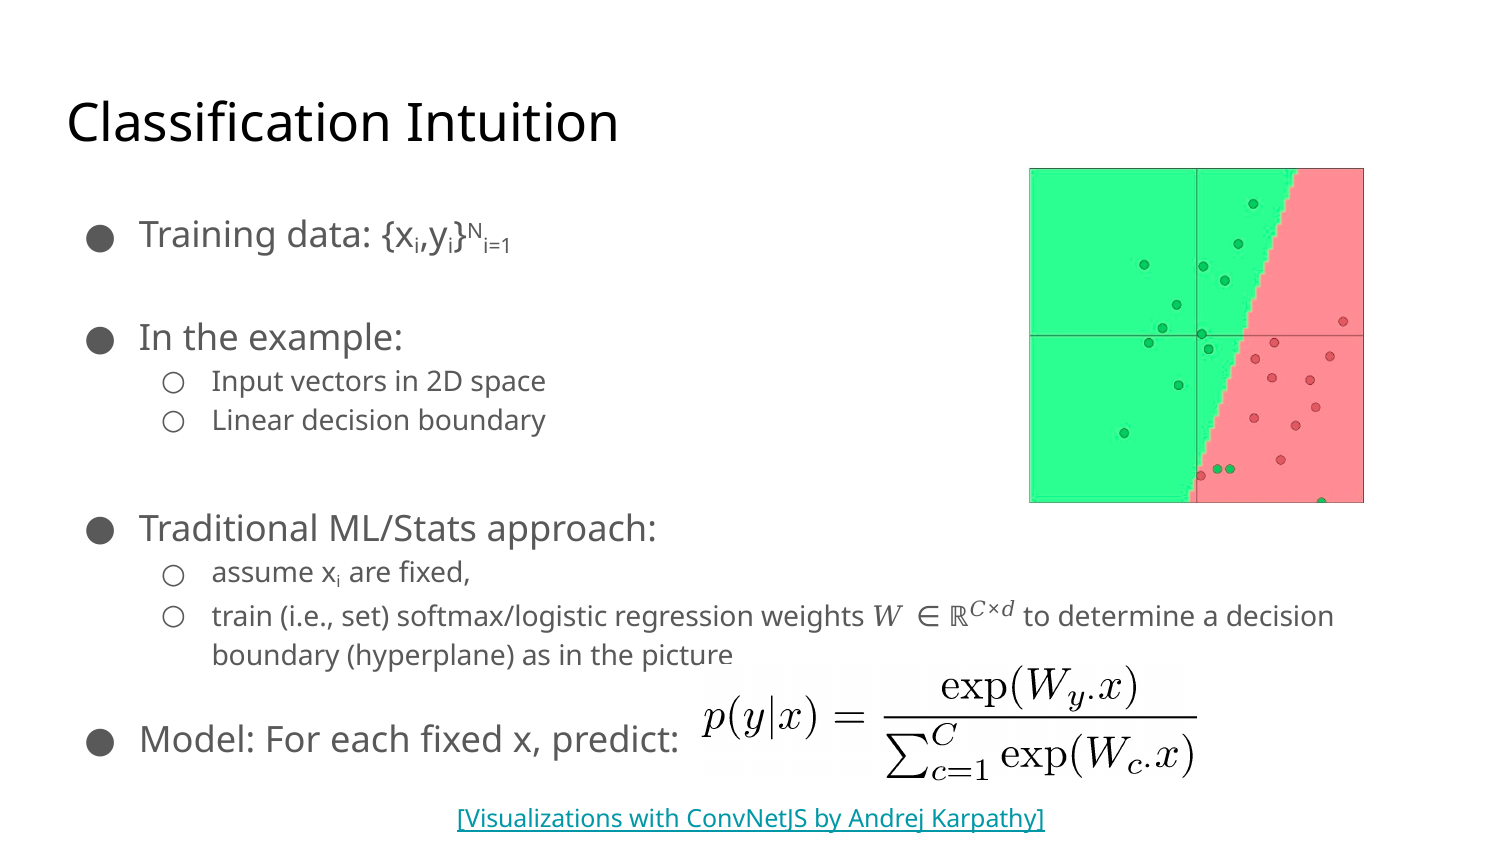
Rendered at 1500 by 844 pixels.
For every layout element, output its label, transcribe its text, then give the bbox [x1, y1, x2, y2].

text_box [Visualizations with ConvNetJS by Andrej Karpathy] [437, 789, 1063, 837]
picture [700, 663, 1198, 781]
title Classification Intuition [51, 72, 1449, 167]
list Training data: {xi,yi}Ni=1 In the example: Input vectors in 2D space Linear decision boundary Traditional ML/Stats approach: assume xi are fixed, train (i.e., set) softmax/logistic regression weights 𝑊 ∈ ℝ𝐶×𝑑 to determine a decision boundary (hyperplane) as in the picture Model: For each fixed x, predict: [51, 189, 1449, 781]
picture [1028, 166, 1366, 505]
